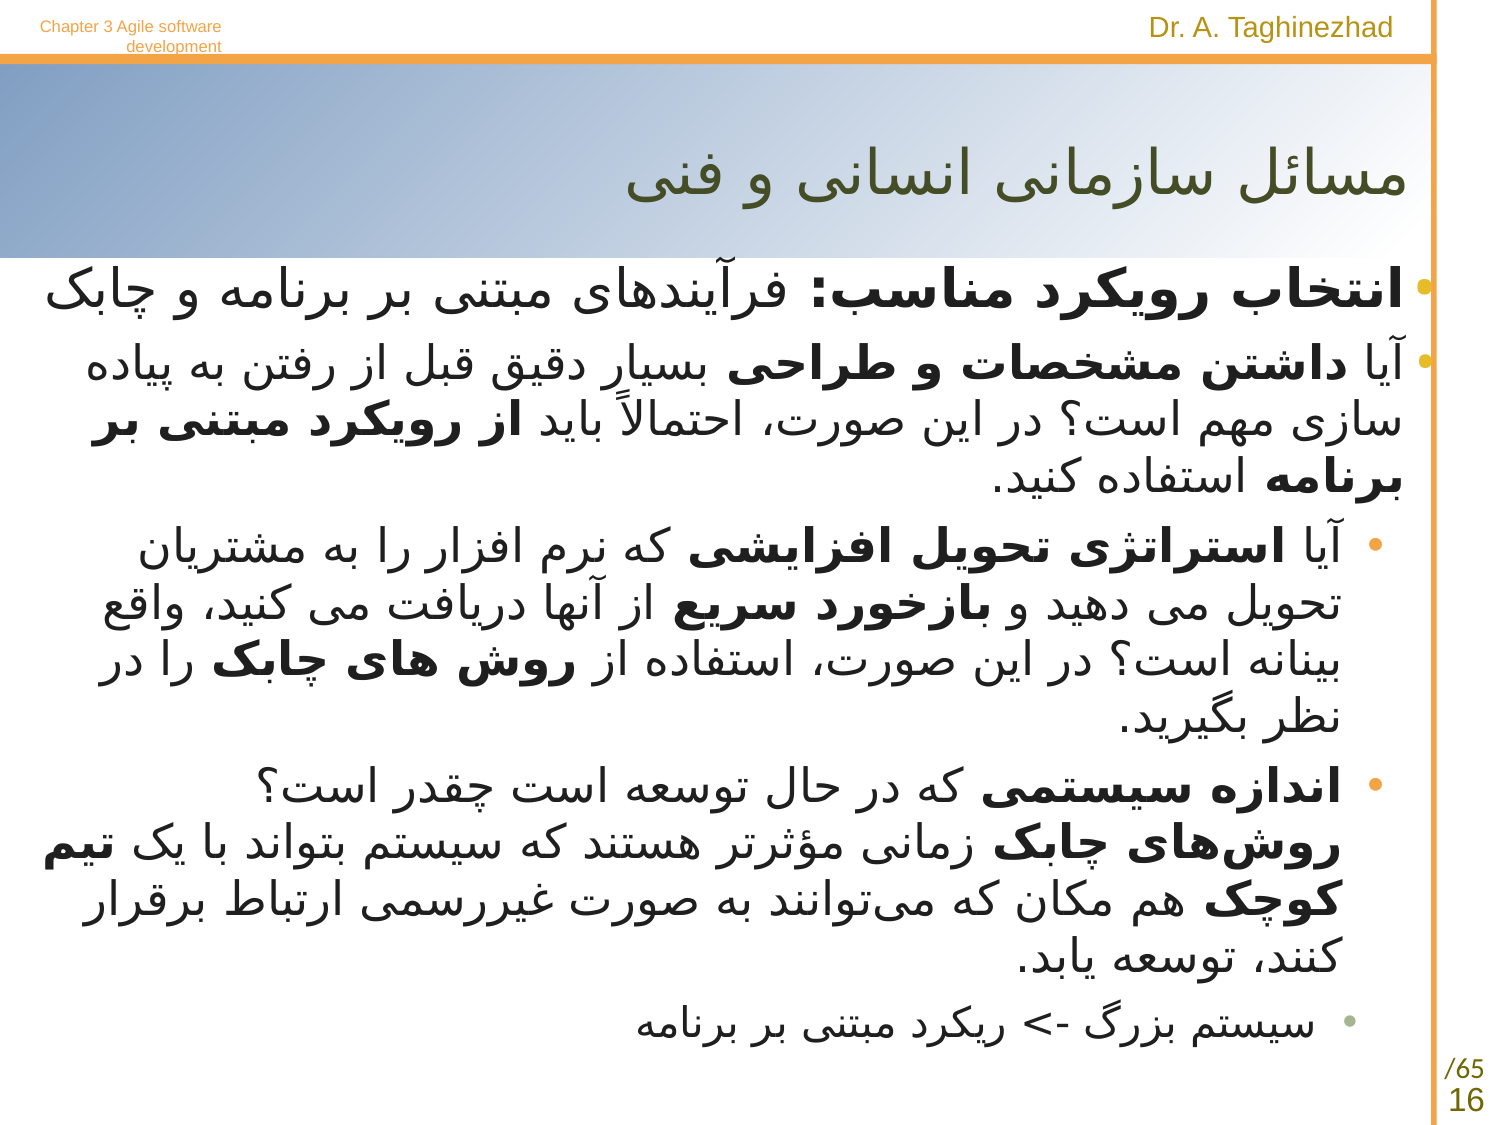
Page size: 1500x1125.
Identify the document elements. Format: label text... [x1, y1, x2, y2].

list انتخاب رویکرد مناسب: فرآیندهای مبتنی بر برنامه و چابک آیا داشتن مشخصات و طراحی بسیار دقیق قبل از رفتن به پیاده سازی مهم است؟ در این صورت، احتمالاً باید از رویکرد مبتنی بر برنامه استفاده کنید. آیا استراتژی تحویل افزایشی که نرم افزار را به مشتریان تحویل می دهید و بازخورد سریع از آنها دریافت می کنید، واقع بینانه است؟ در این صورت، استفاده از روش های چابک را در نظر بگیرید. اندازه سیستمی که در حال توسعه است چقدر است؟ روش‌های چابک زمانی مؤثرتر هستند که سیستم بتواند با یک تیم کوچک هم مکان که می‌توانند به صورت غیررسمی ارتباط برقرار کنند، توسعه یابد. سیستم بزرگ -> ریکرد مبتنی بر برنامه [17, 246, 1457, 1125]
title مسائل سازمانی انسانی و فنی [0, 105, 1425, 234]
footer Chapter 3 Agile software development [0, 8, 237, 84]
slide_number 16 [1457, 1023, 1500, 1125]
